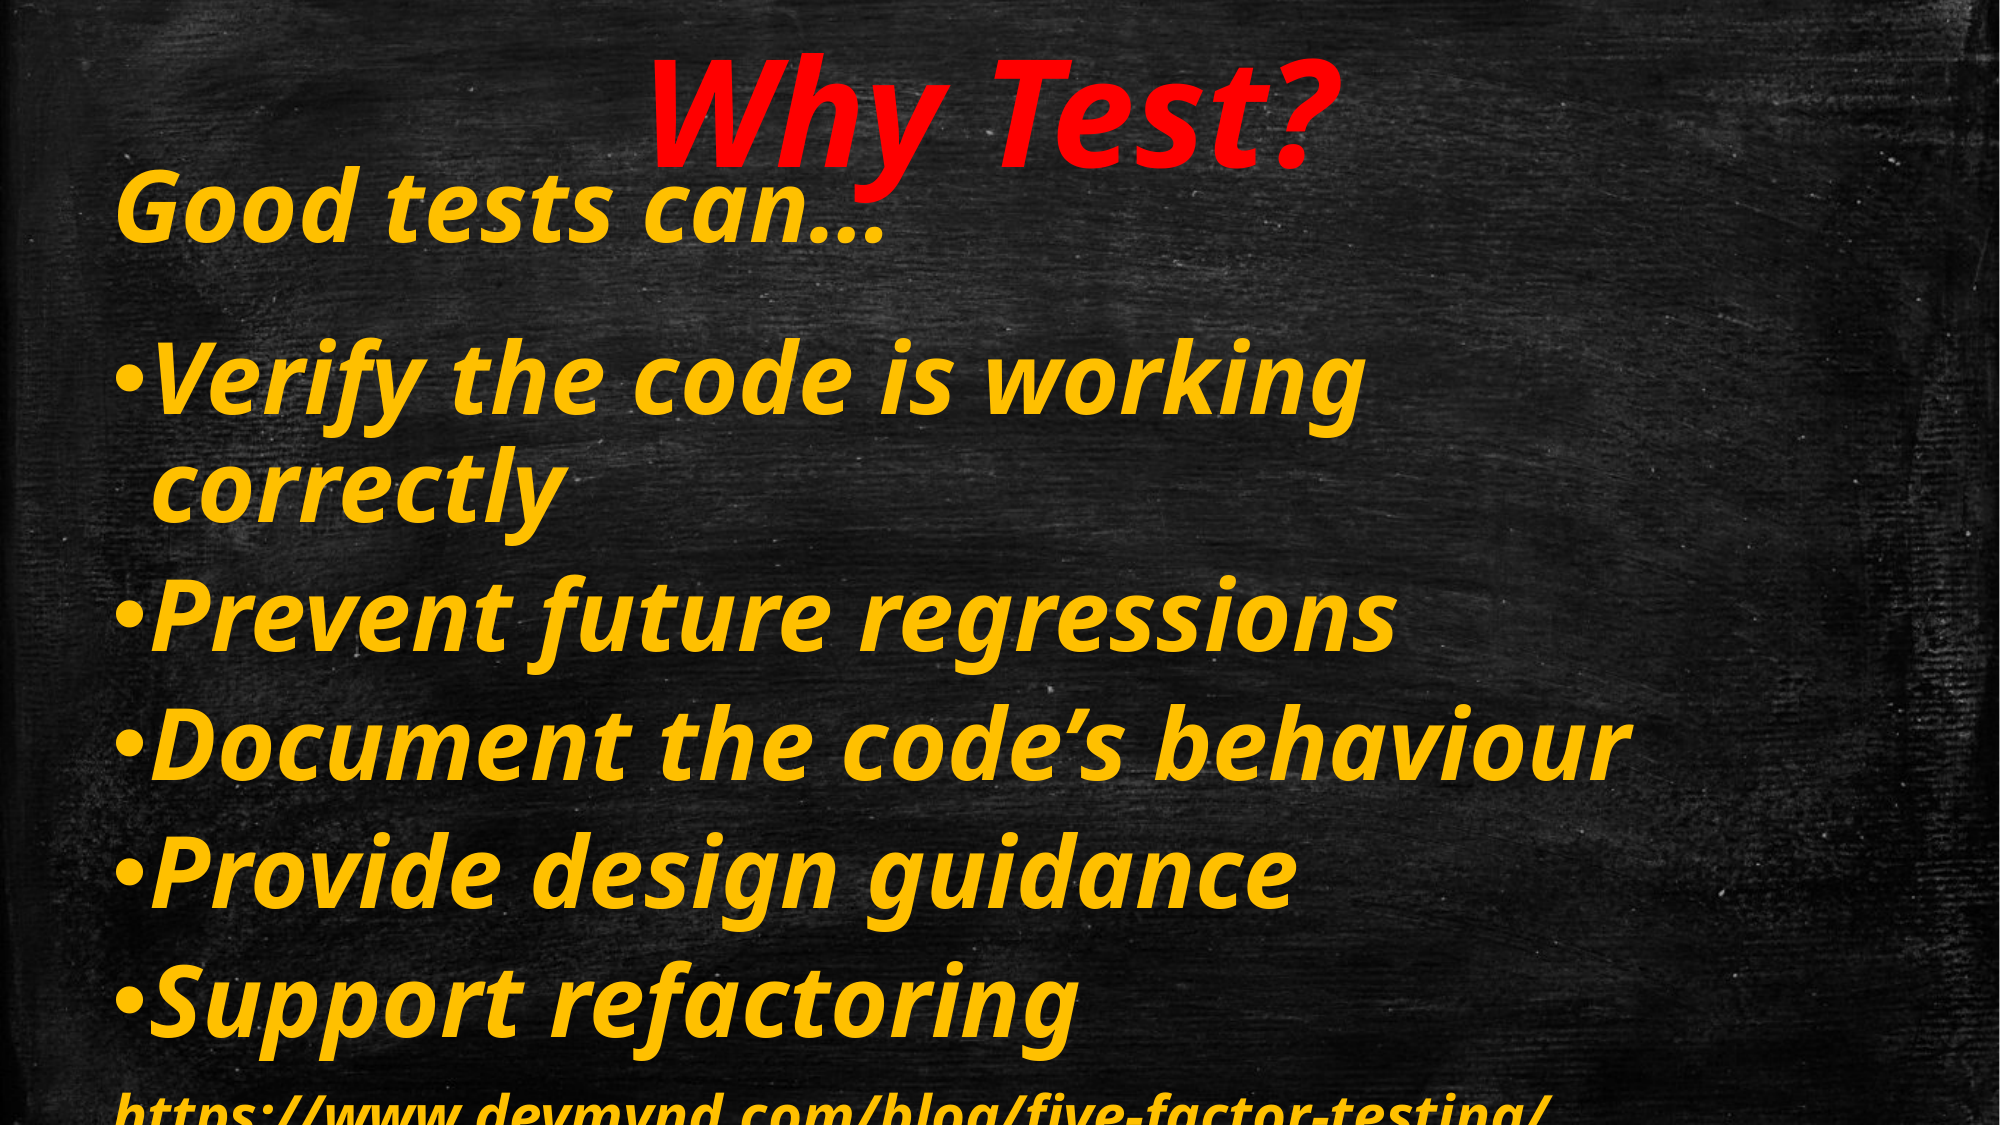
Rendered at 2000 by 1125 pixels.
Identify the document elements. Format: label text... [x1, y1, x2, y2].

text_box Why Test? [284, 10, 1694, 149]
text_box Good tests can… Verify the code is working correctly Prevent future regressions Document the code’s behaviour Provide design guidance Support refactoring https://www.devmynd.com/blog/five-factor-testing/ [97, 149, 1817, 1033]
